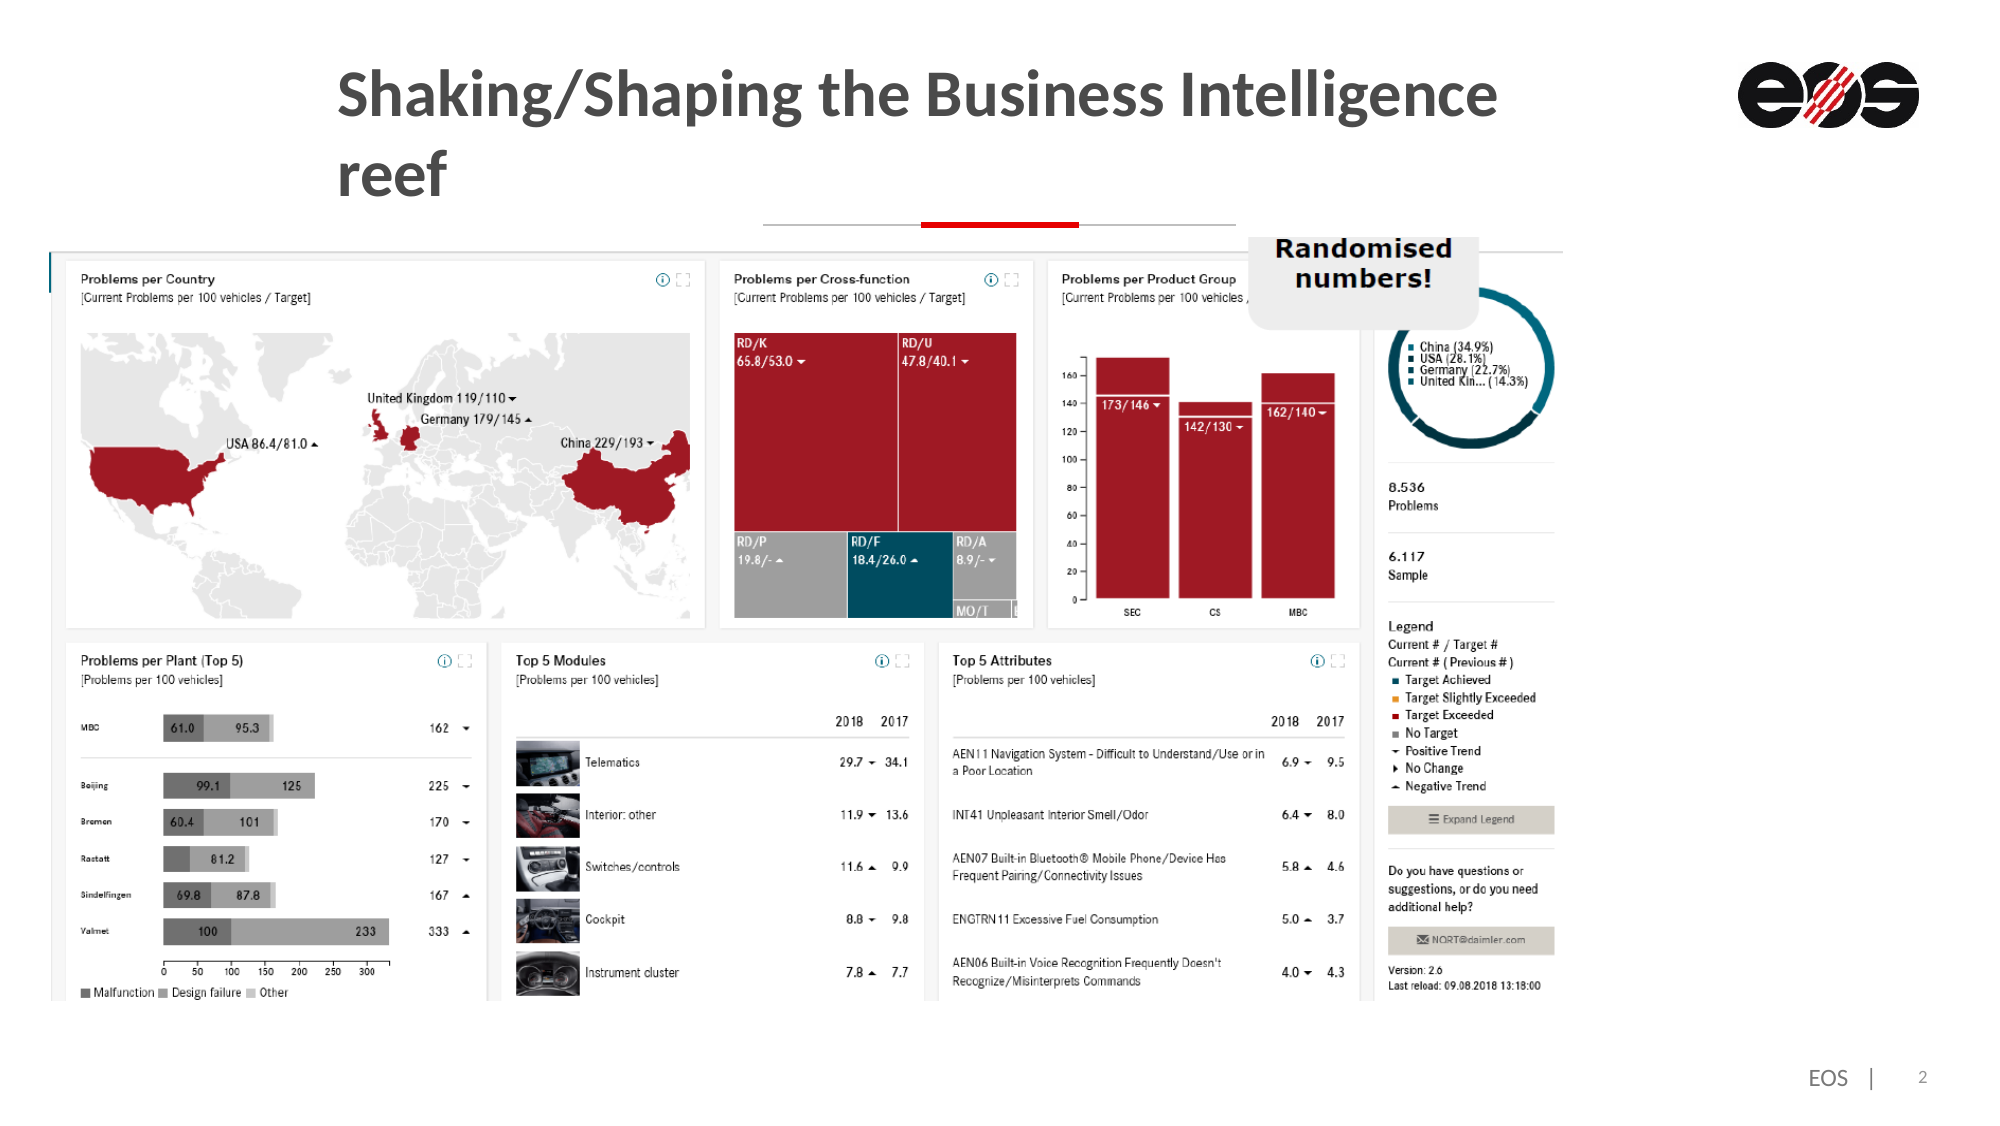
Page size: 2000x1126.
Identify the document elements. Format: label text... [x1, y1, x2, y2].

picture [49, 237, 1563, 1001]
text_box Shaking/Shaping the Business Intelligence reef [337, 32, 1575, 210]
text_box L [486, 209, 1513, 235]
picture [1738, 62, 1919, 128]
